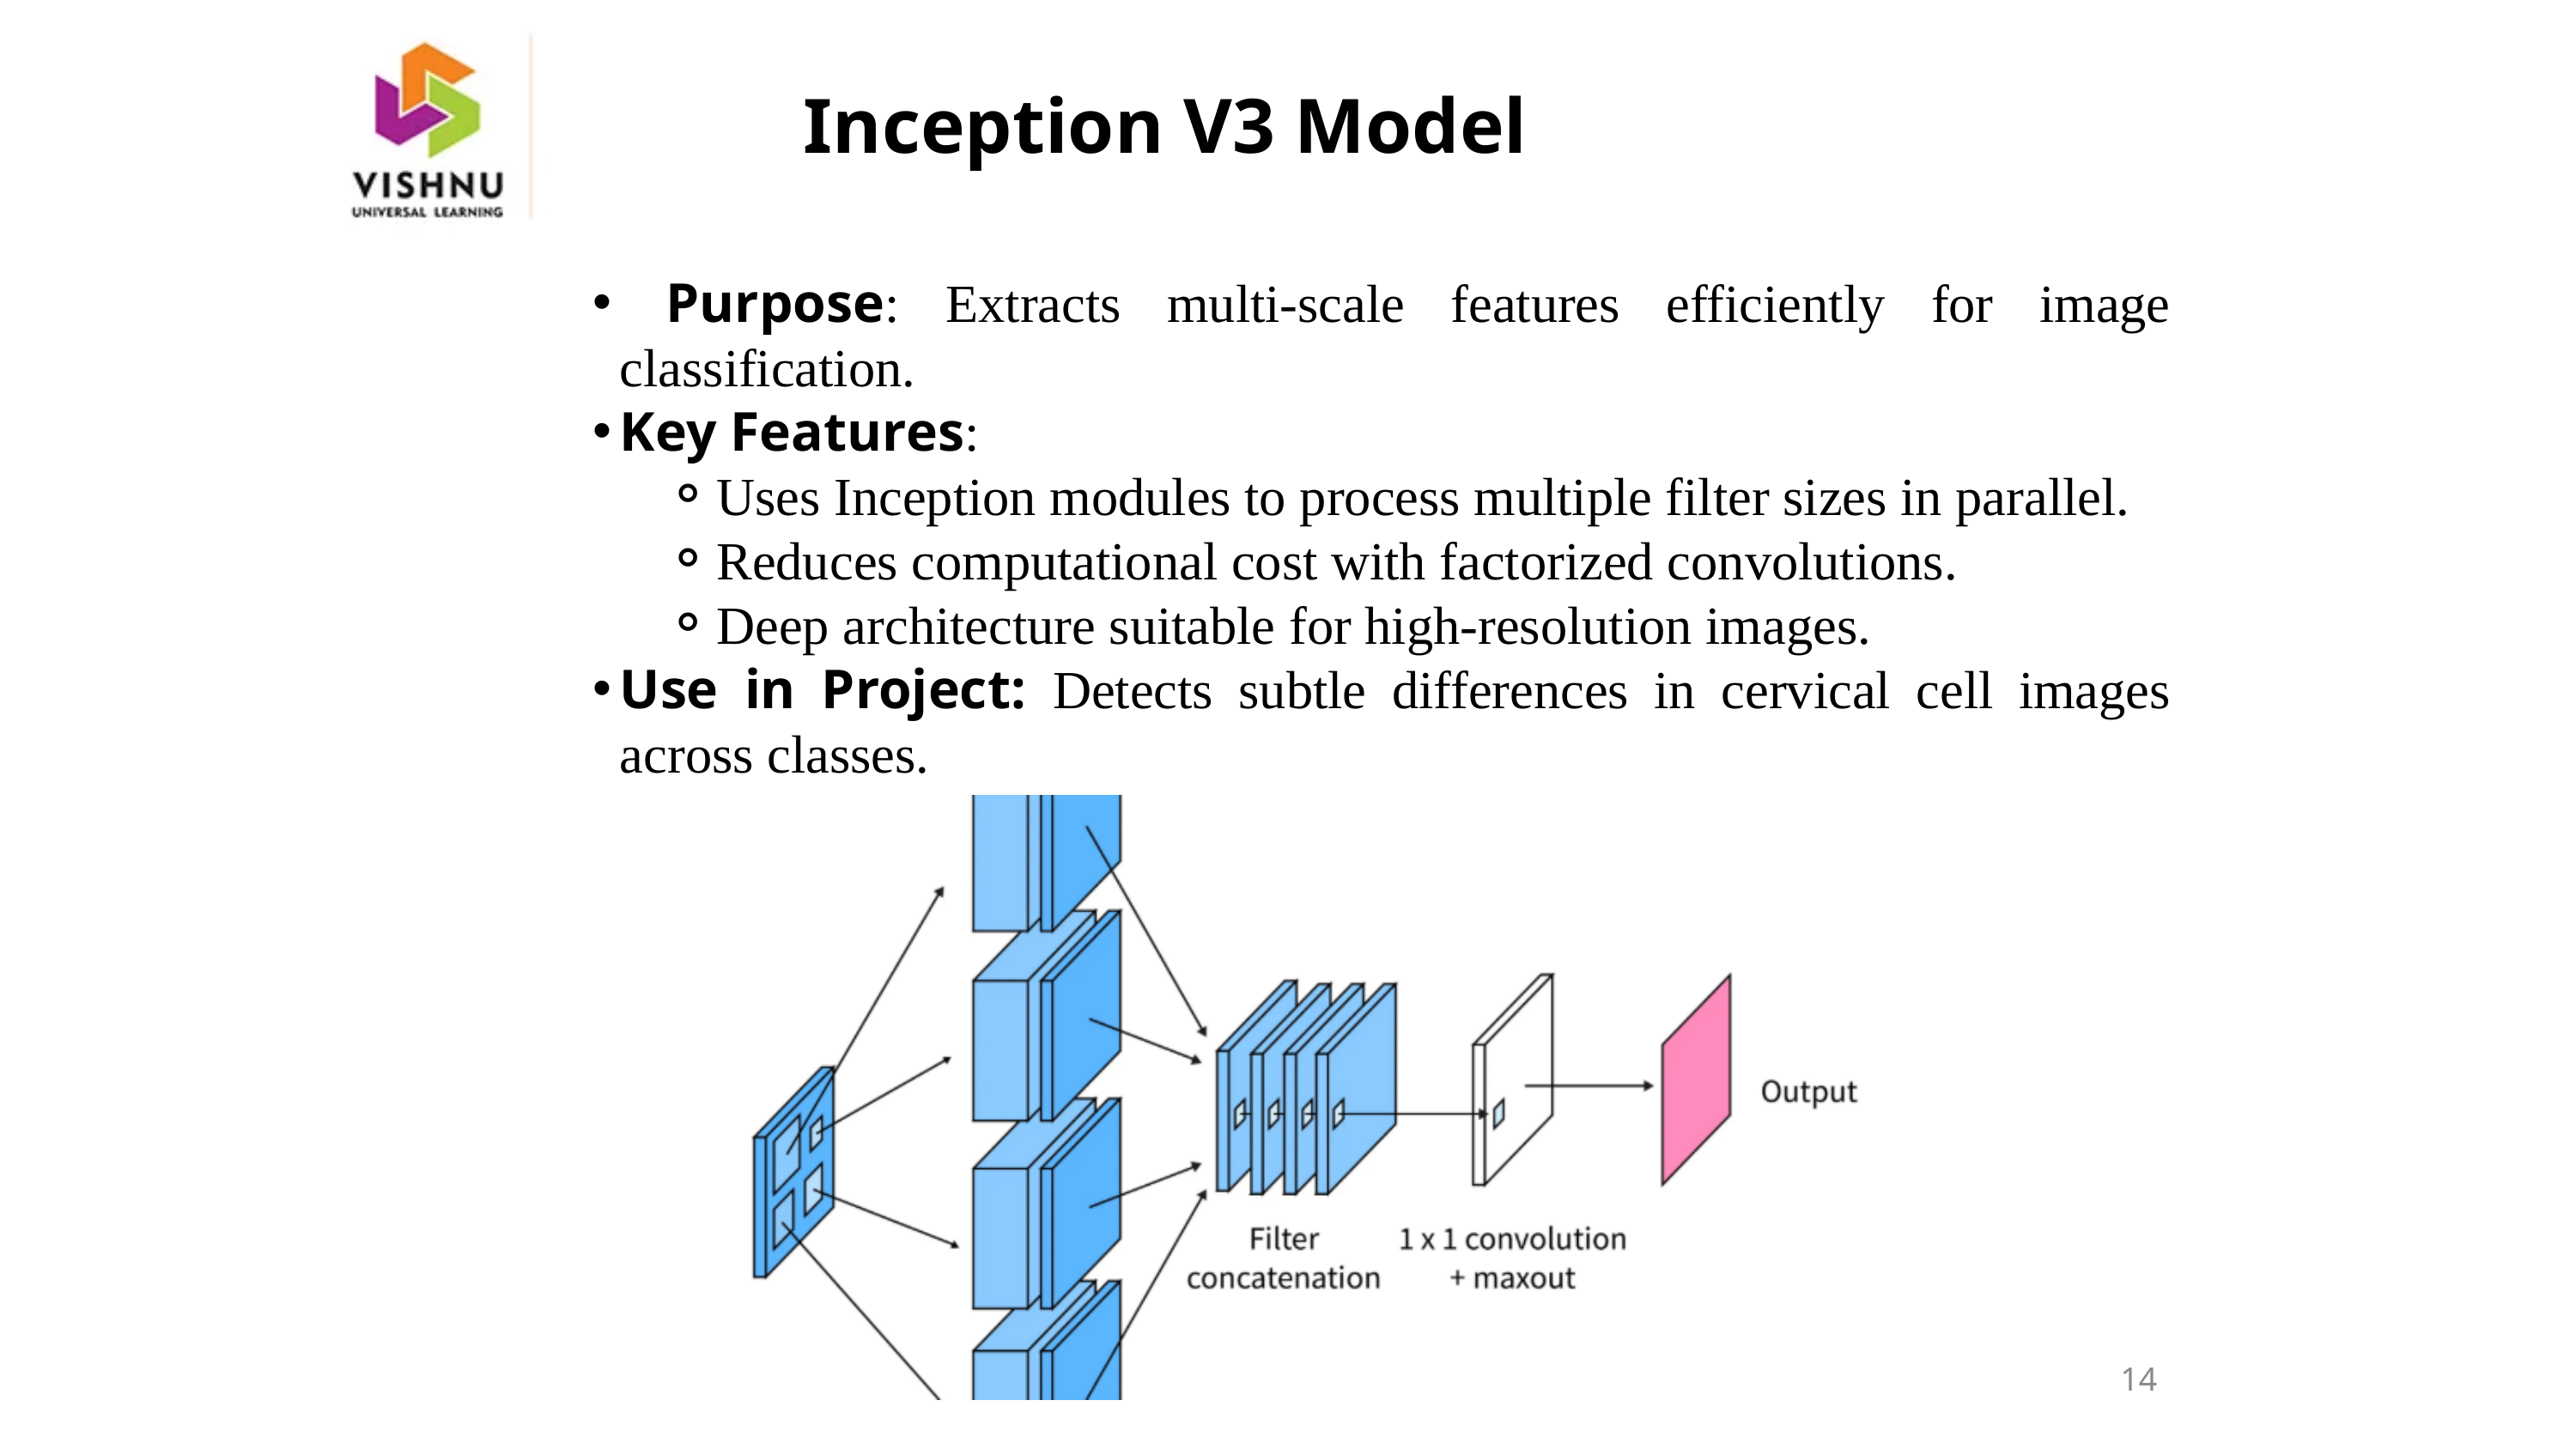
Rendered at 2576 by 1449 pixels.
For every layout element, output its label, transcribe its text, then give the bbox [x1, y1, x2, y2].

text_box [1706, 1342, 2158, 1421]
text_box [337, 11, 548, 242]
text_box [605, 795, 1971, 1401]
text_box Inception V3 Model [550, 77, 1528, 168]
text_box Purpose: Extracts multi-scale features efficiently for image classification. Key Features: Uses Inception modules to process multiple filter sizes in parallel. Reduces computational cost with factorized convolutions. Deep architecture suitable for high-resolution images. Use in Project: Detects subtle differences in cervical cell images across classes. [565, 268, 2172, 784]
